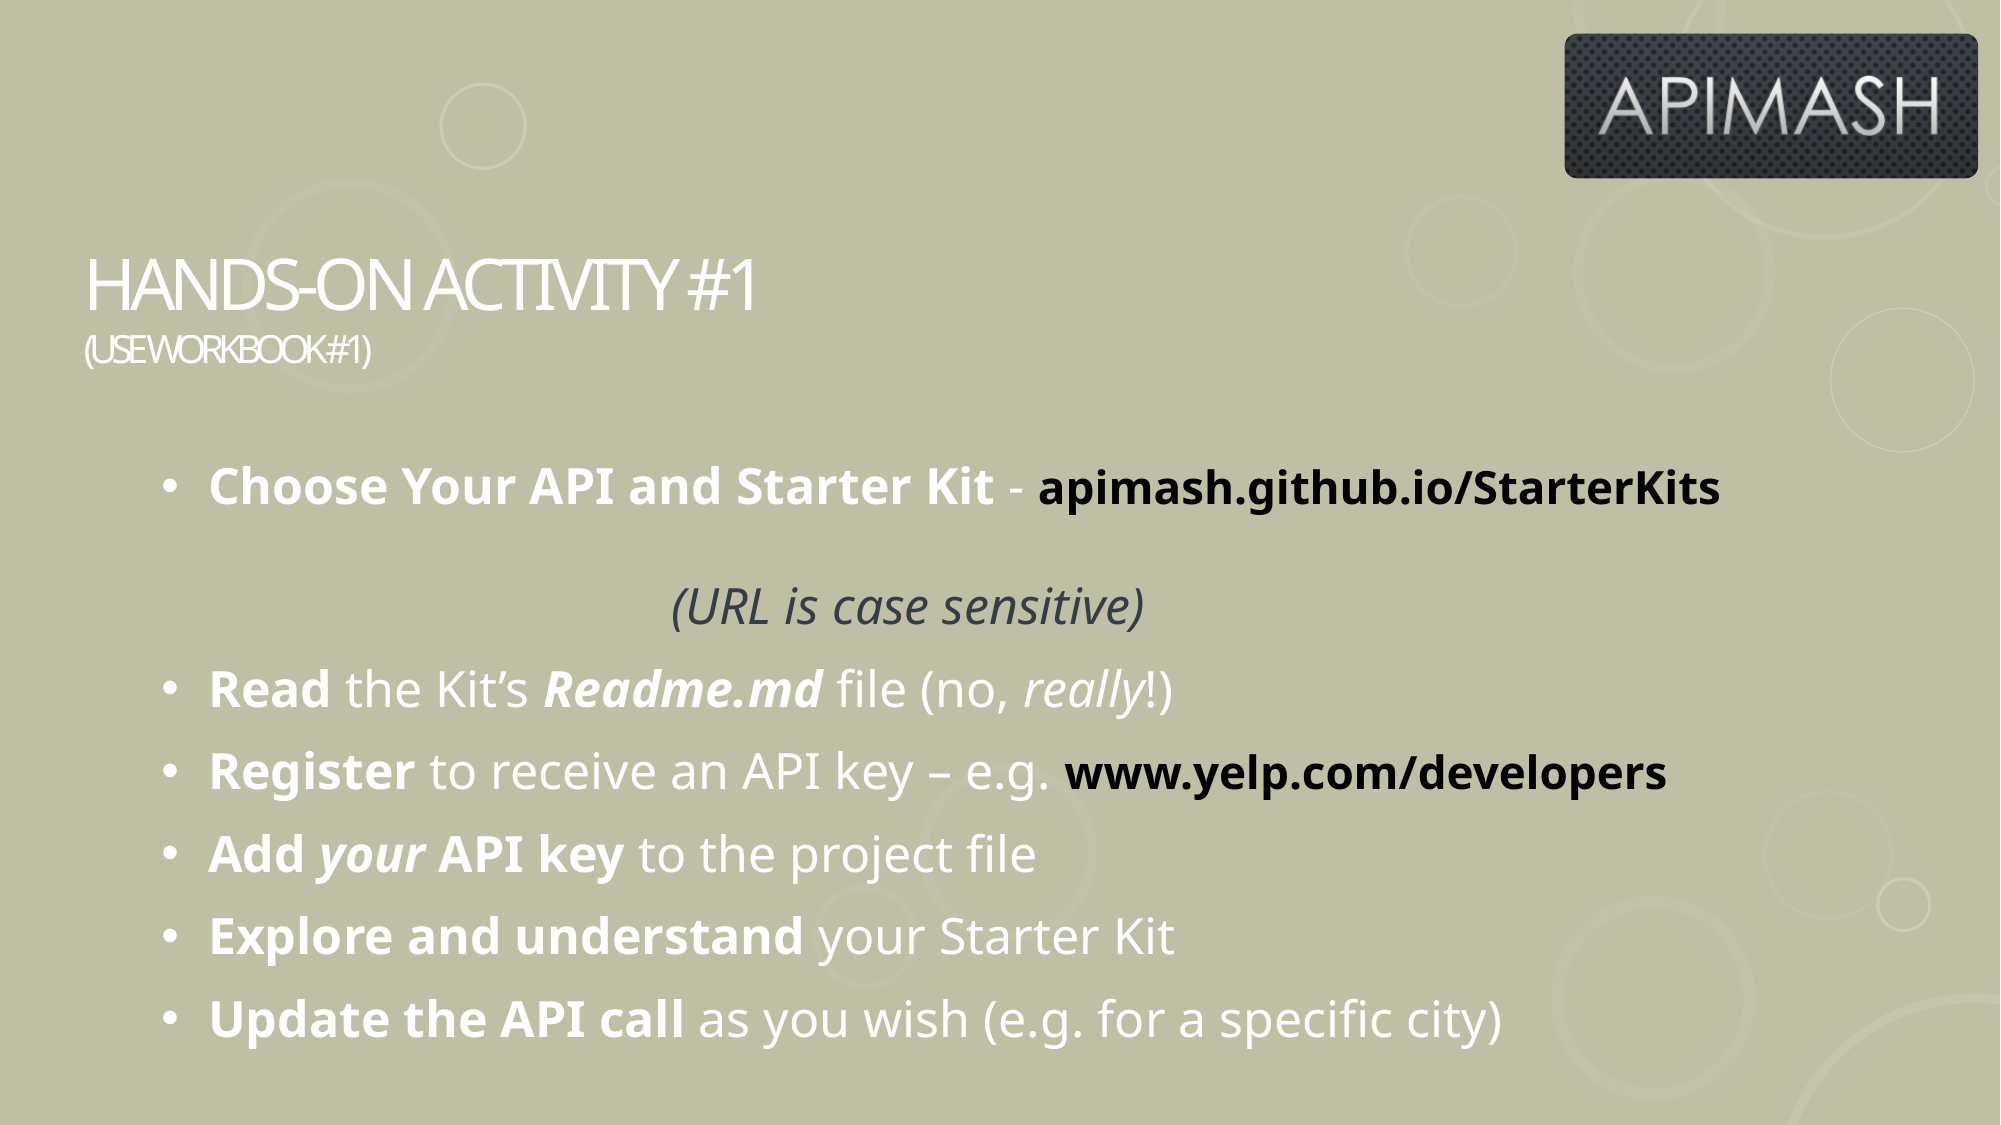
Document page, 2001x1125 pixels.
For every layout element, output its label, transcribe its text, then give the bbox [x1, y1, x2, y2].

text_box Choose Your API and Starter Kit - apimash.github.io/StarterKits (URL is case sensitive) Read the Kit’s Readme.md file (no, really!) Register to receive an API key – e.g. www.yelp.com/developers Add your API key to the project file Explore and understand your Starter Kit Update the API call as you wish (e.g. for a specific city) [146, 447, 1772, 961]
picture [1564, 33, 1979, 179]
title Hands-on Activity #1 (Use workbook #1) [68, 230, 1898, 381]
